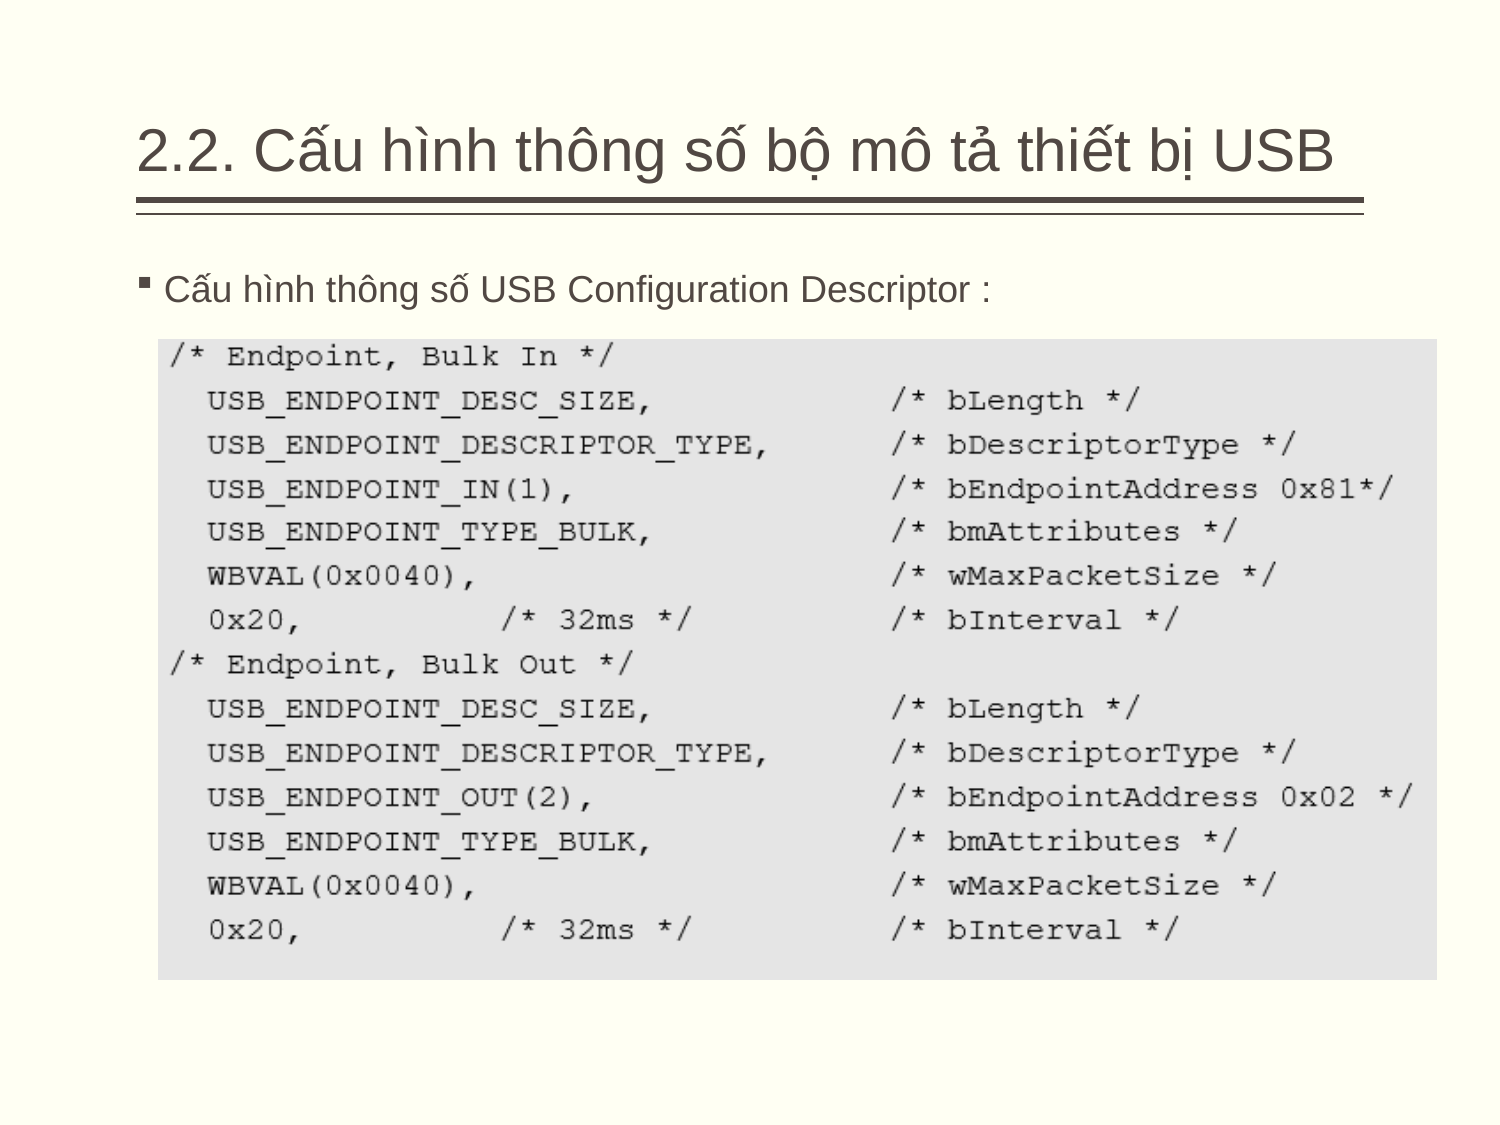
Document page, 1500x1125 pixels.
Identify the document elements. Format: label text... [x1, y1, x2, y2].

list Cấu hình thông số USB Configuration Descriptor : [135, 262, 1364, 1013]
title 2.2. Cấu hình thông số bộ mô tả thiết bị USB [135, 12, 1364, 193]
picture [158, 339, 1437, 980]
